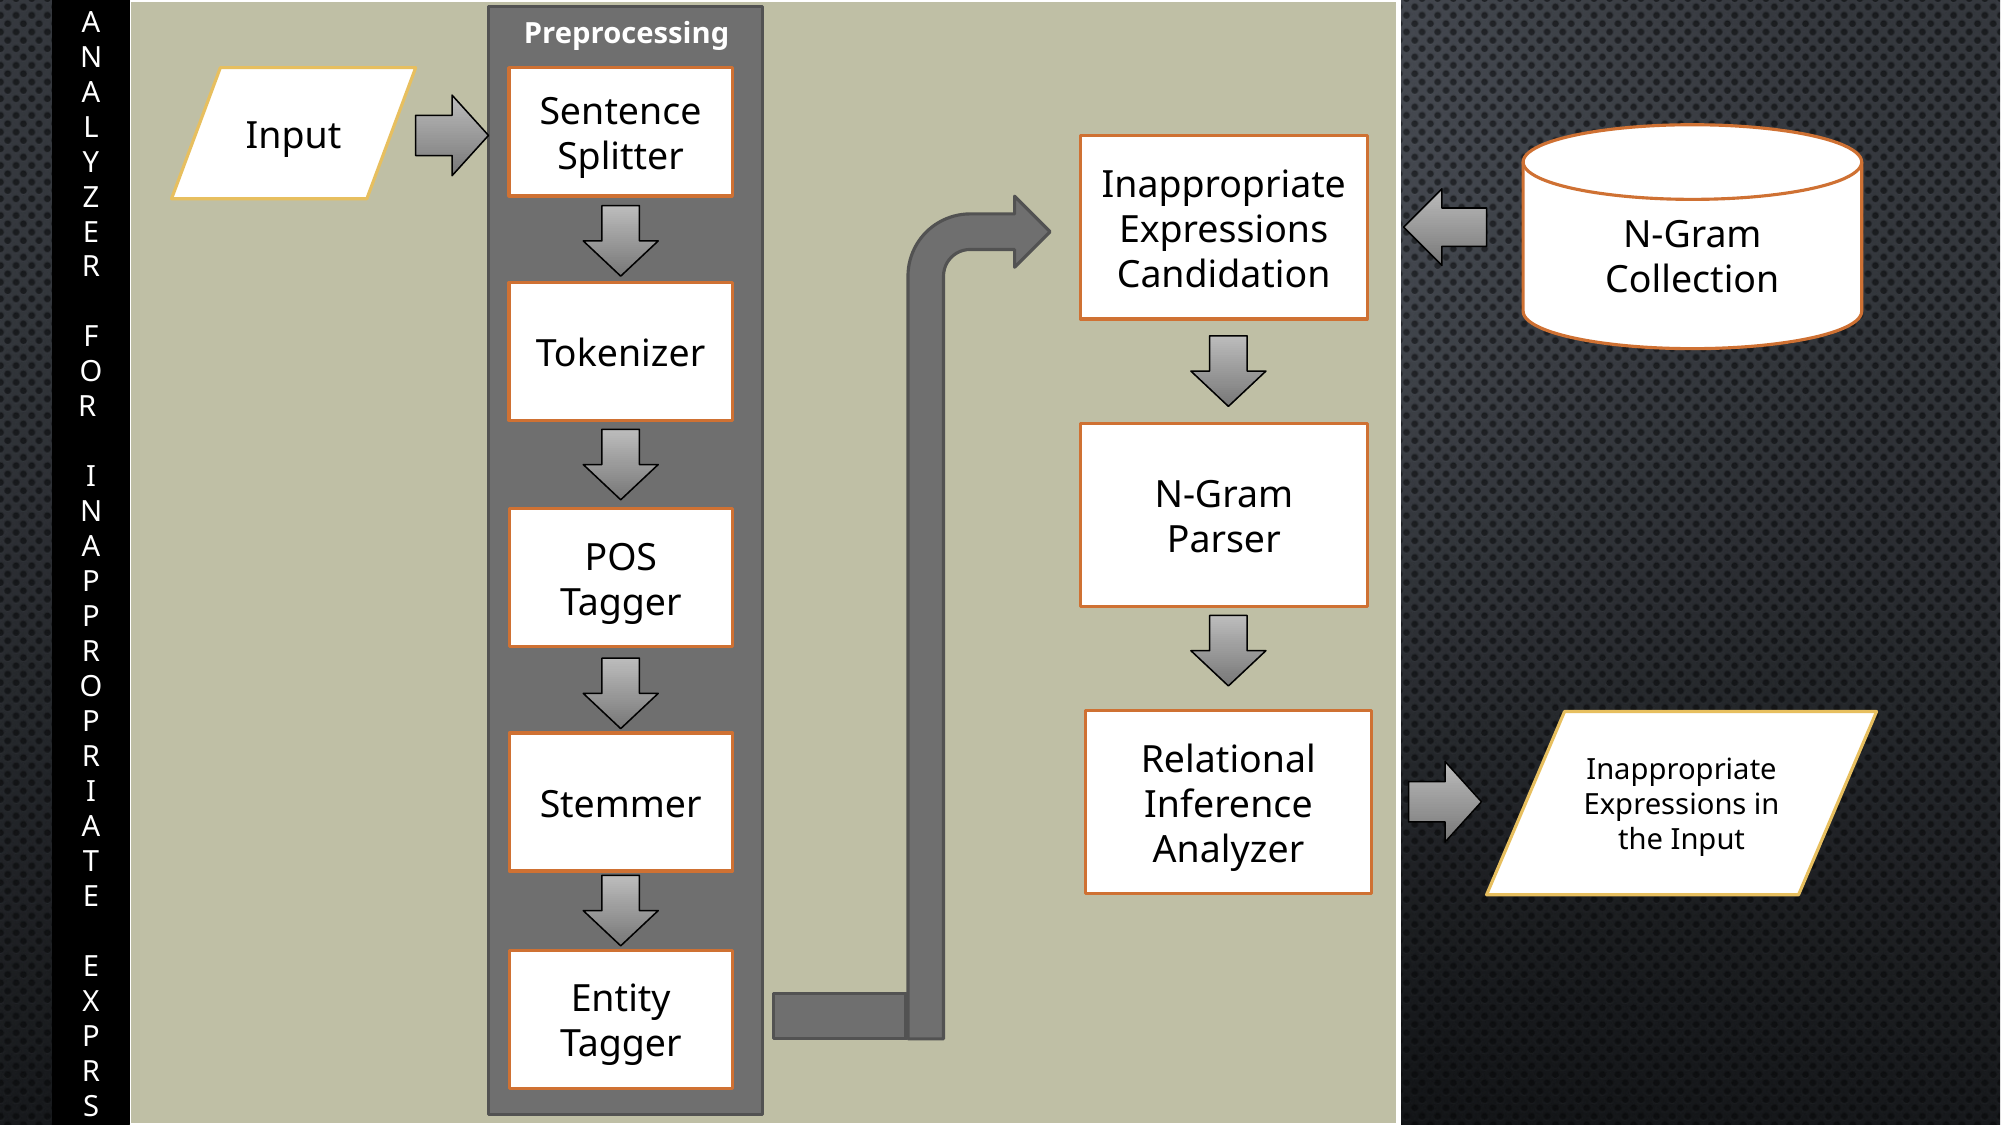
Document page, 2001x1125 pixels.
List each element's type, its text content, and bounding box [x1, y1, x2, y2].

text_box [1403, 188, 1488, 267]
text_box Relational Inference Analyzer [1084, 709, 1373, 895]
text_box [582, 204, 659, 277]
text_box Input [170, 66, 418, 201]
text_box Inappropriate Expressions Candidation [1079, 134, 1369, 321]
text_box Sentence Splitter [507, 66, 734, 198]
text_box POS Tagger [508, 507, 734, 648]
text_box [1190, 614, 1267, 687]
text_box Tokenizer [507, 281, 734, 422]
text_box Inappropriate Expressions in the Input [1485, 709, 1879, 897]
text_box N-Gram Collection [1521, 123, 1864, 351]
text_box Entity Tagger [508, 949, 734, 1090]
text_box N-Gram Parser [1079, 422, 1369, 608]
text_box Preprocessing [509, 6, 763, 57]
text_box [130, 0, 1401, 1125]
text_box Stemmer [508, 731, 734, 873]
text_box [1407, 760, 1483, 843]
text_box [582, 428, 659, 501]
text_box A N A L Y Z E R F O R I N A P P R O P R I A T E E X P R S [52, 0, 130, 1125]
text_box [582, 657, 659, 730]
text_box [414, 94, 490, 177]
text_box [582, 874, 659, 947]
text_box [1190, 335, 1267, 407]
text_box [772, 195, 1051, 1040]
text_box P [487, 5, 764, 1116]
